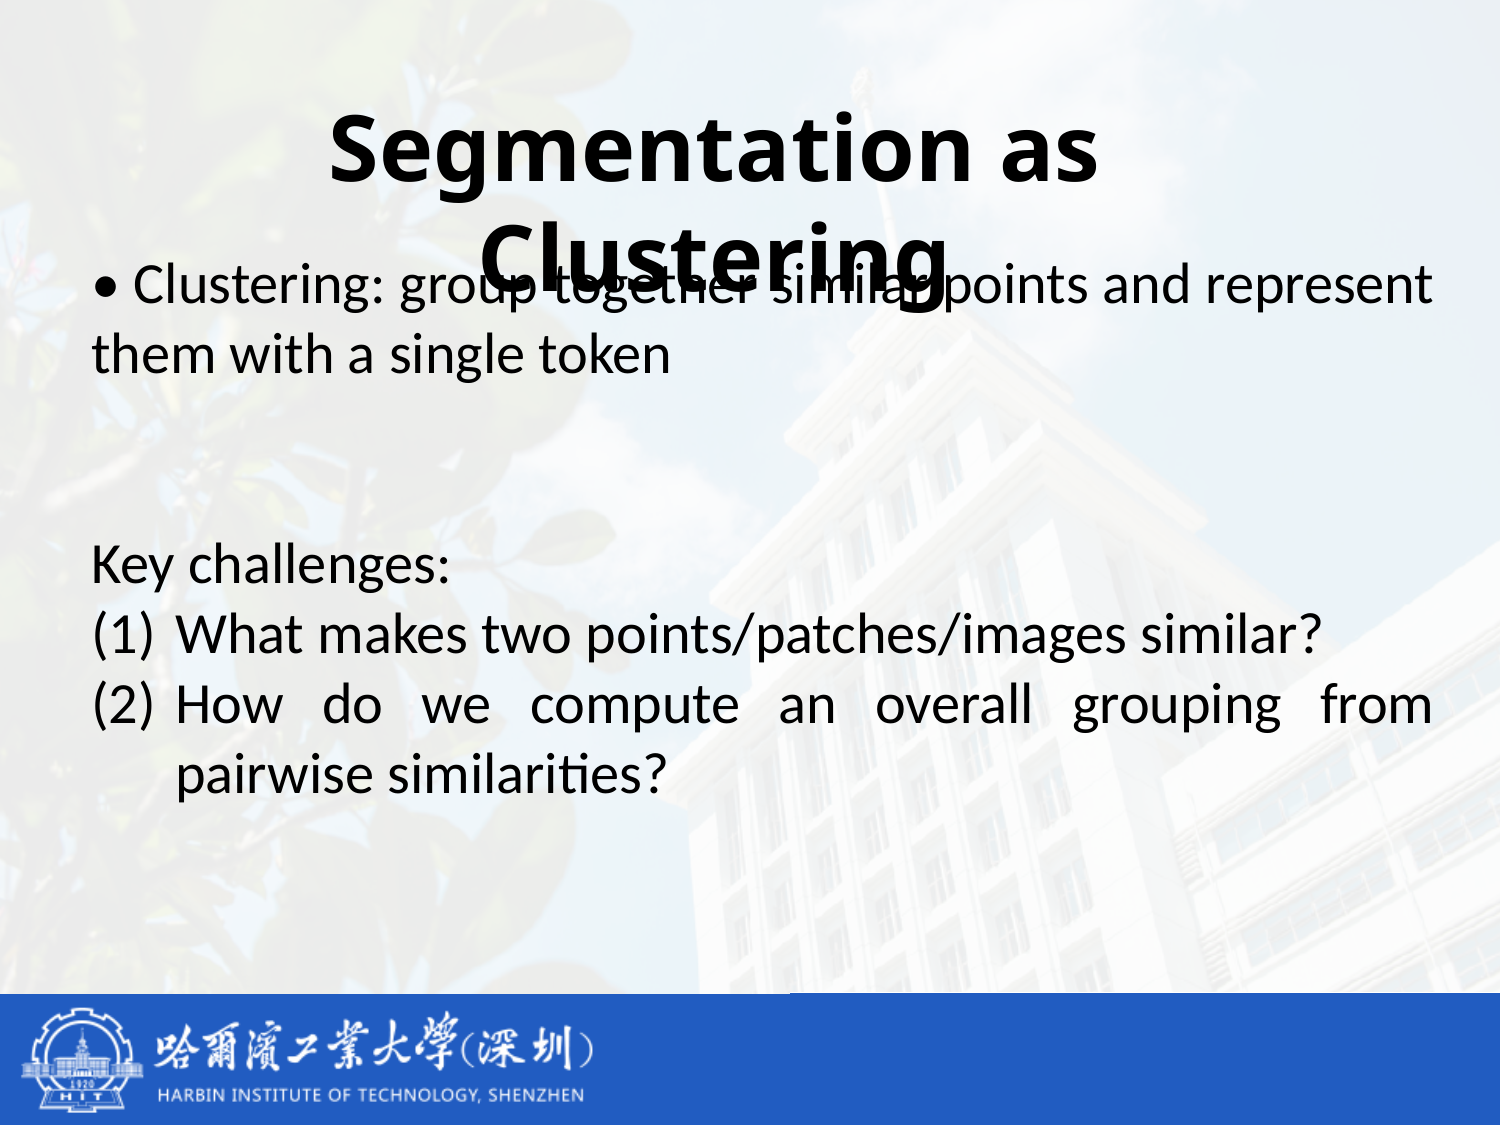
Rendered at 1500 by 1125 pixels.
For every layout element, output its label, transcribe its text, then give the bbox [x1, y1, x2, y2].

text_box Segmentation as Clustering [76, 82, 1354, 237]
picture [0, 992, 1500, 1125]
text_box • Clustering: group together similar points and represent them with a single token Key challenges: What makes two points/patches/images similar? How do we compute an overall grouping from pairwise similarities? [76, 237, 1450, 813]
